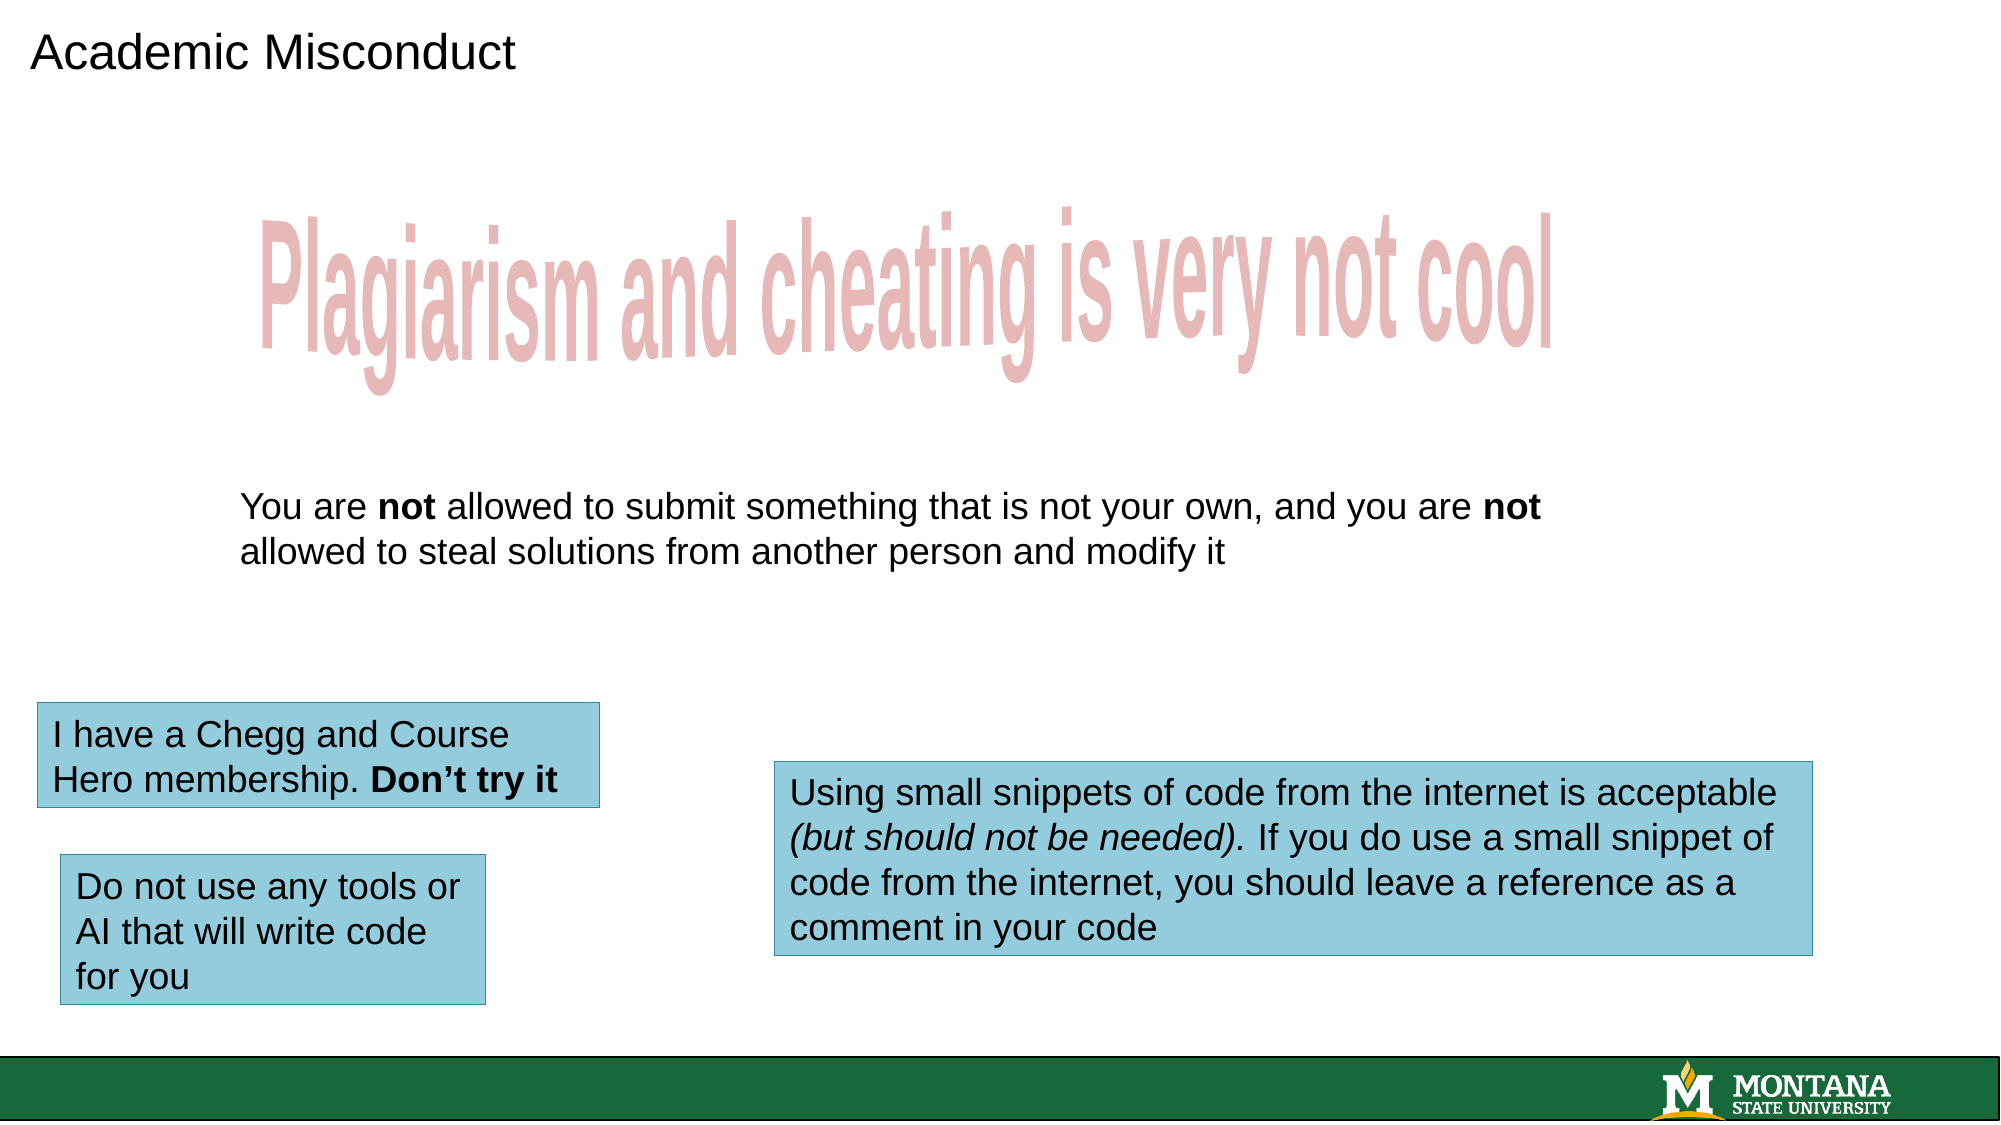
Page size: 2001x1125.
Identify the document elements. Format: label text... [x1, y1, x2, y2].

text_box Do not use any tools or AI that will write code for you [60, 854, 486, 1005]
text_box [0, 1055, 2000, 1122]
text_box You are not allowed to submit something that is not your own, and you are not allowed to steal solutions from another person and modify it [225, 474, 1675, 580]
text_box Using small snippets of code from the internet is acceptable (but should not be needed). If you do use a small snippet of code from the internet, you should leave a reference as a comment in your code [774, 761, 1813, 956]
text_box I have a Chegg and Course Hero membership. Don’t try it [37, 702, 600, 808]
picture [1649, 1060, 1892, 1122]
text_box Academic Misconduct [15, 12, 532, 88]
